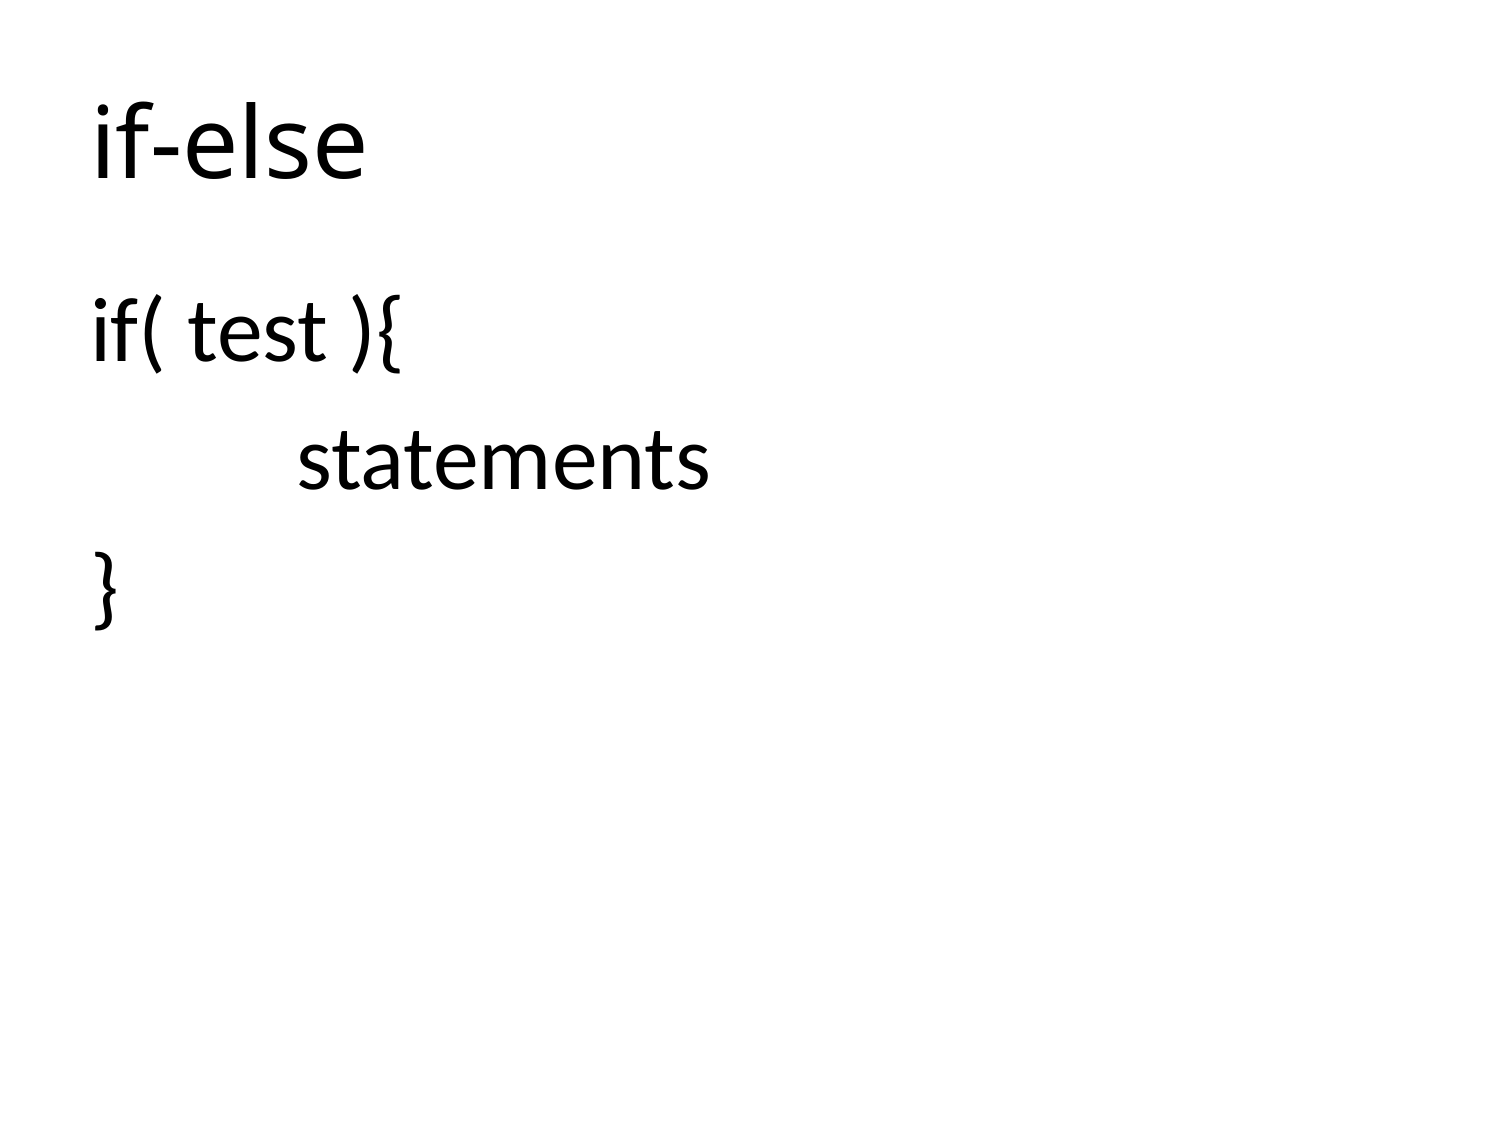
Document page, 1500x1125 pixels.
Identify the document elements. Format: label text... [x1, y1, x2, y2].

list if( test ){ statements } [74, 262, 1426, 1006]
title if-else [74, 44, 1426, 233]
